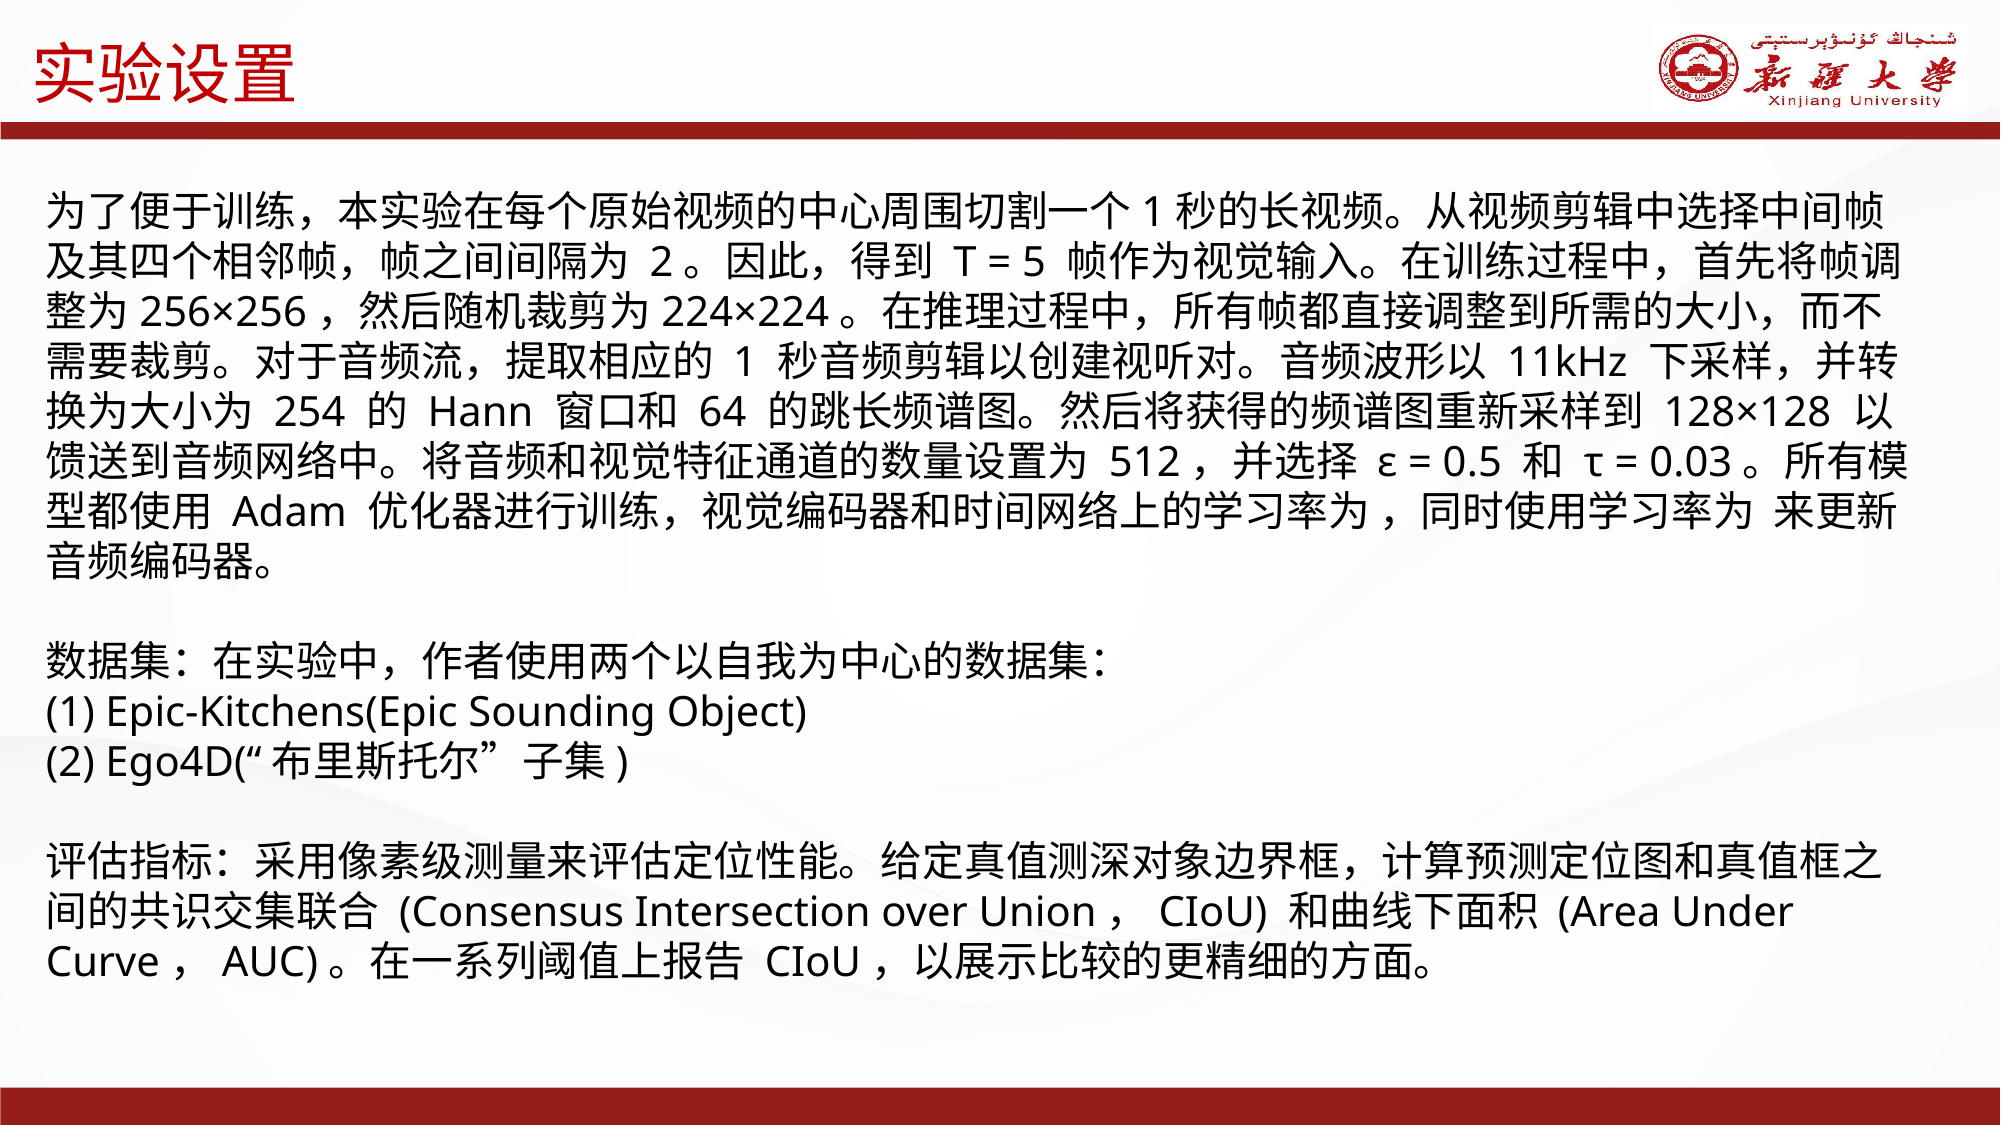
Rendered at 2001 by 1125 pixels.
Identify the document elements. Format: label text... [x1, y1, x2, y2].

text_box [0, 1086, 2000, 1125]
text_box 实验设置 [31, 24, 1611, 113]
picture [0, 140, 2000, 1086]
text_box [0, 121, 2000, 140]
picture [0, 0, 2000, 121]
